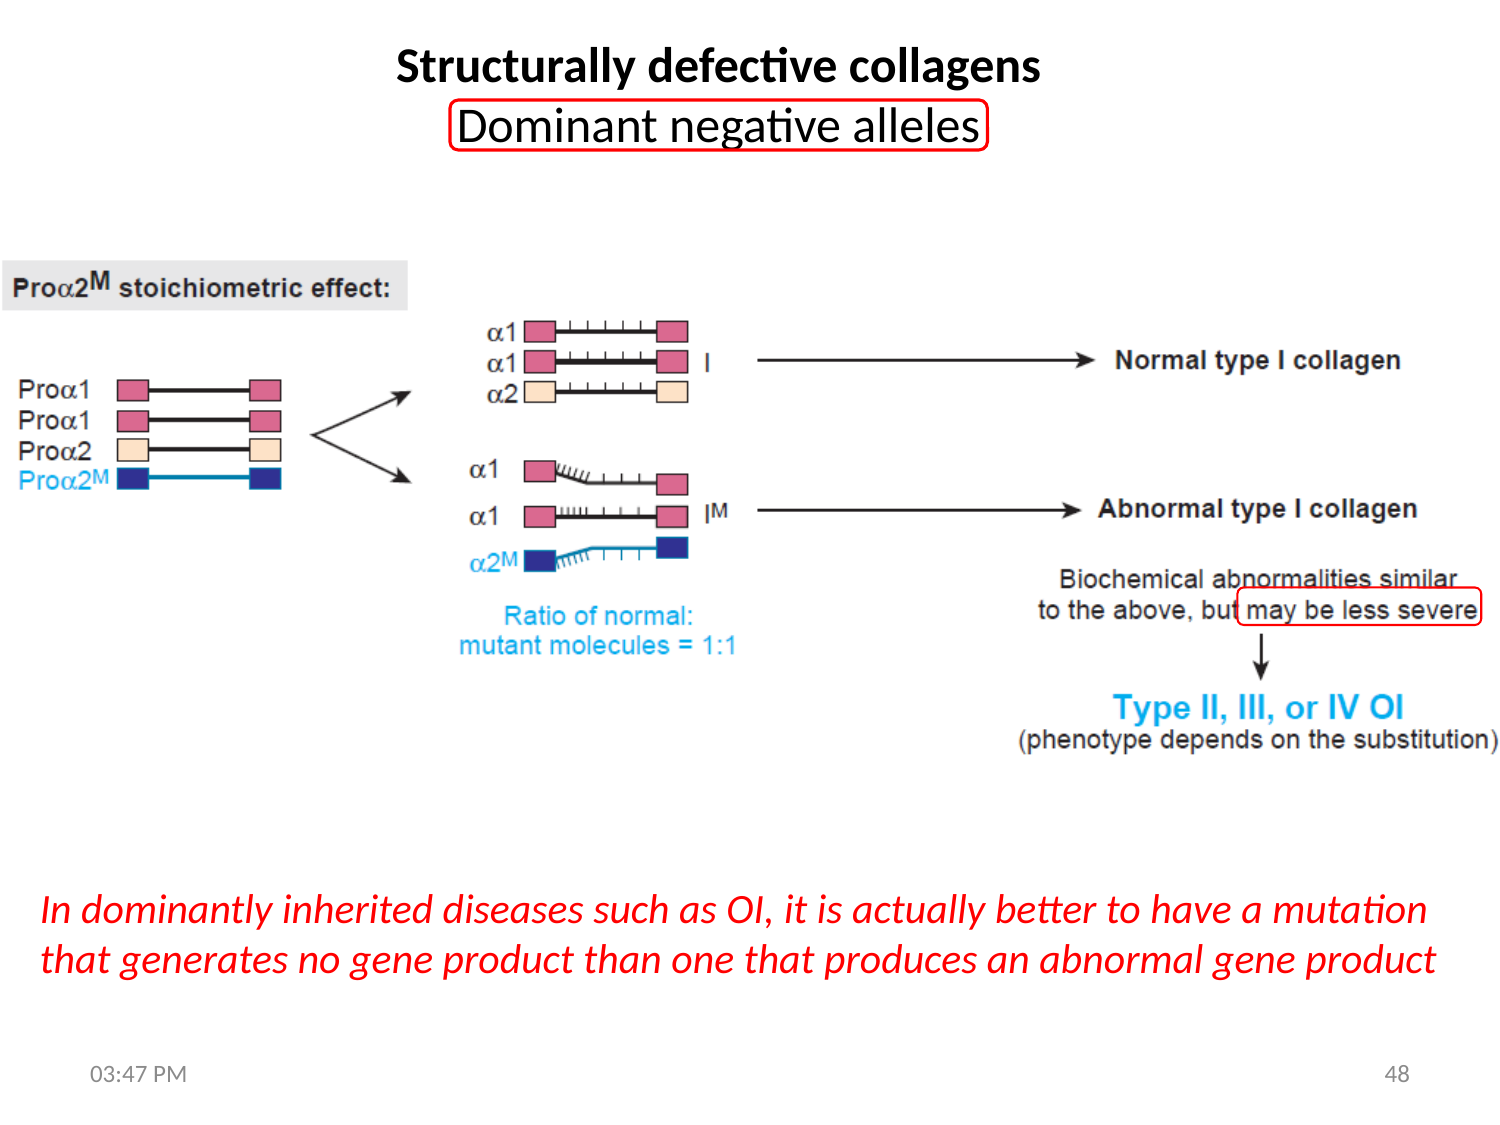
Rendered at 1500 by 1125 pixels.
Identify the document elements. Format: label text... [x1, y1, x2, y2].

text_box In dominantly inherited diseases such as OI, it is actually better to have a mutation that generates no gene product than one that produces an abnormal gene product [24, 874, 1482, 990]
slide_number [75, 1042, 425, 1103]
text_box Structurally defective collagens Dominant negative alleles [74, 24, 1363, 160]
slide_number 48 [1074, 1042, 1425, 1103]
picture [0, 249, 1500, 762]
text_box [447, 97, 990, 153]
